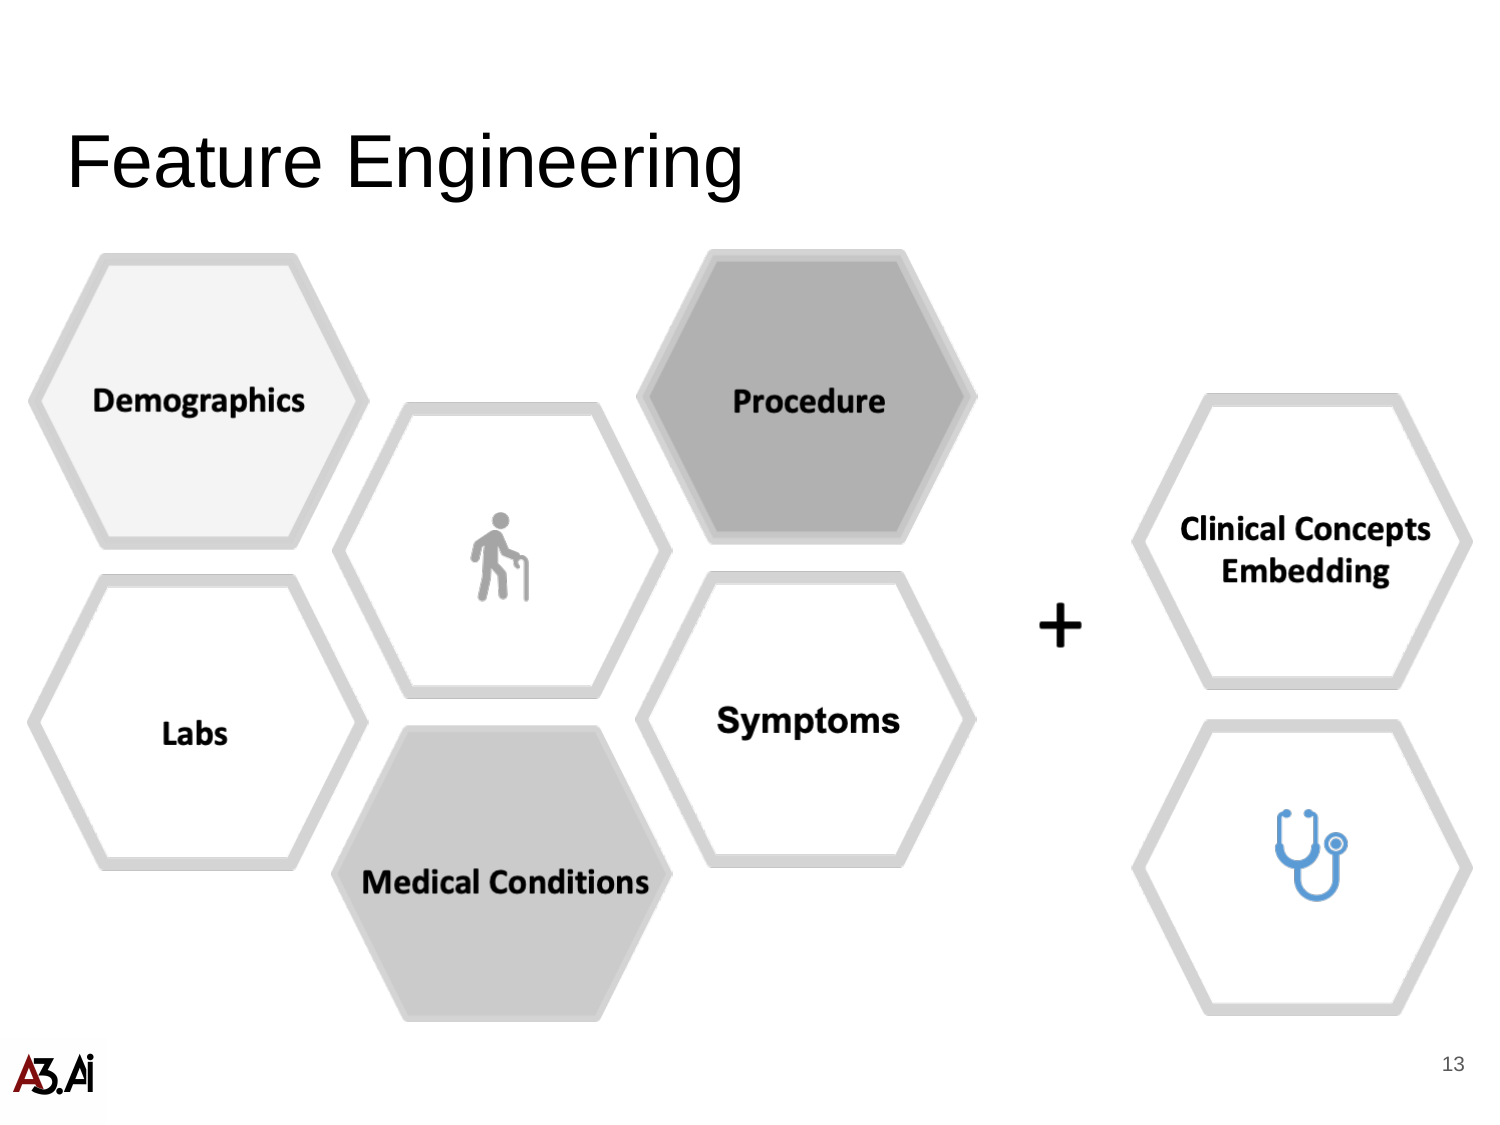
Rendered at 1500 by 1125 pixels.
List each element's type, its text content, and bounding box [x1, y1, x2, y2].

slide_number ‹#› [1389, 1019, 1480, 1106]
title Feature Engineering [51, 97, 1449, 223]
picture [24, 247, 1476, 1024]
picture [0, 1038, 107, 1125]
